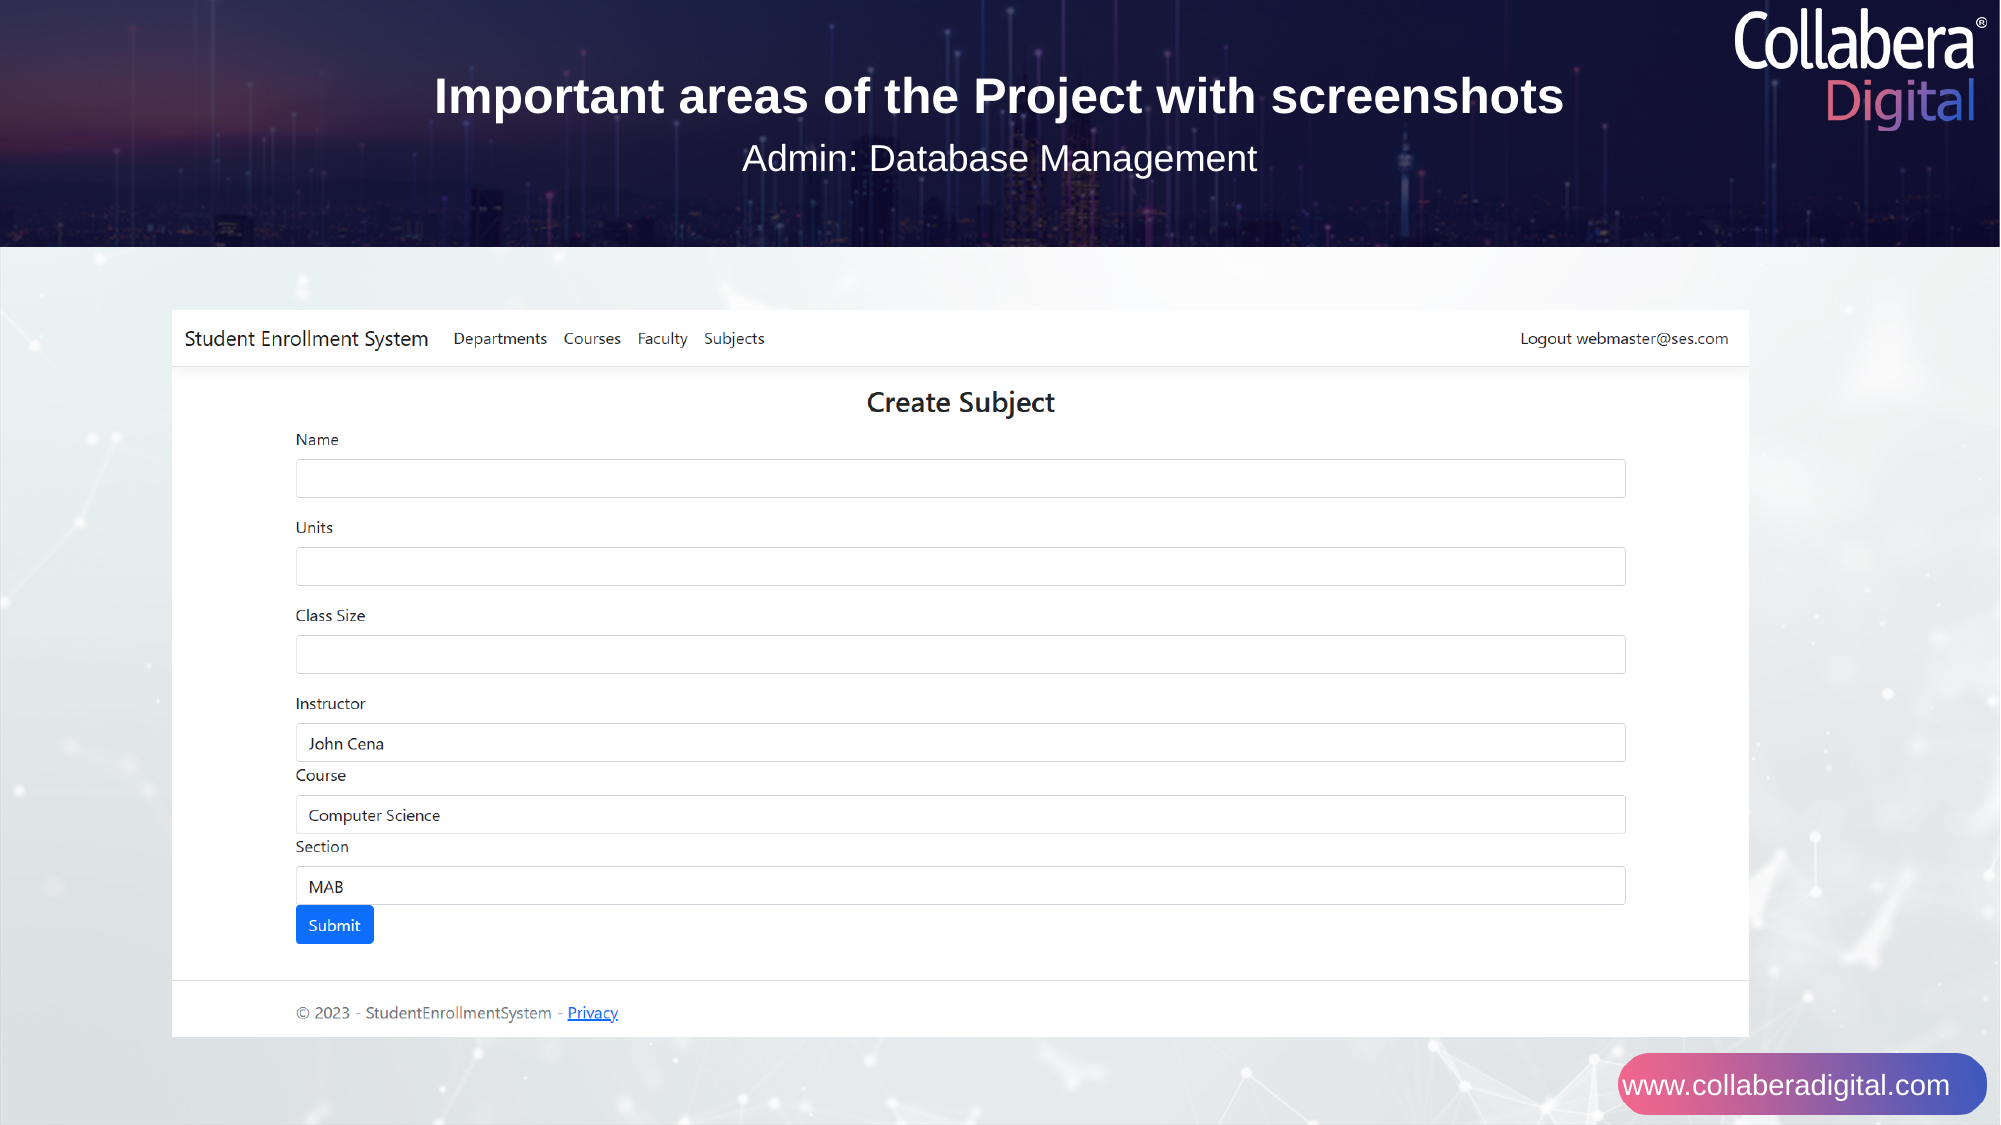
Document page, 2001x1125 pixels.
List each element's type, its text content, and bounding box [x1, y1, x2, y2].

text_box Important areas of the Project with screenshots [405, 56, 1594, 132]
picture [0, 0, 2000, 1125]
text_box Admin: Database Management [406, 126, 1594, 187]
